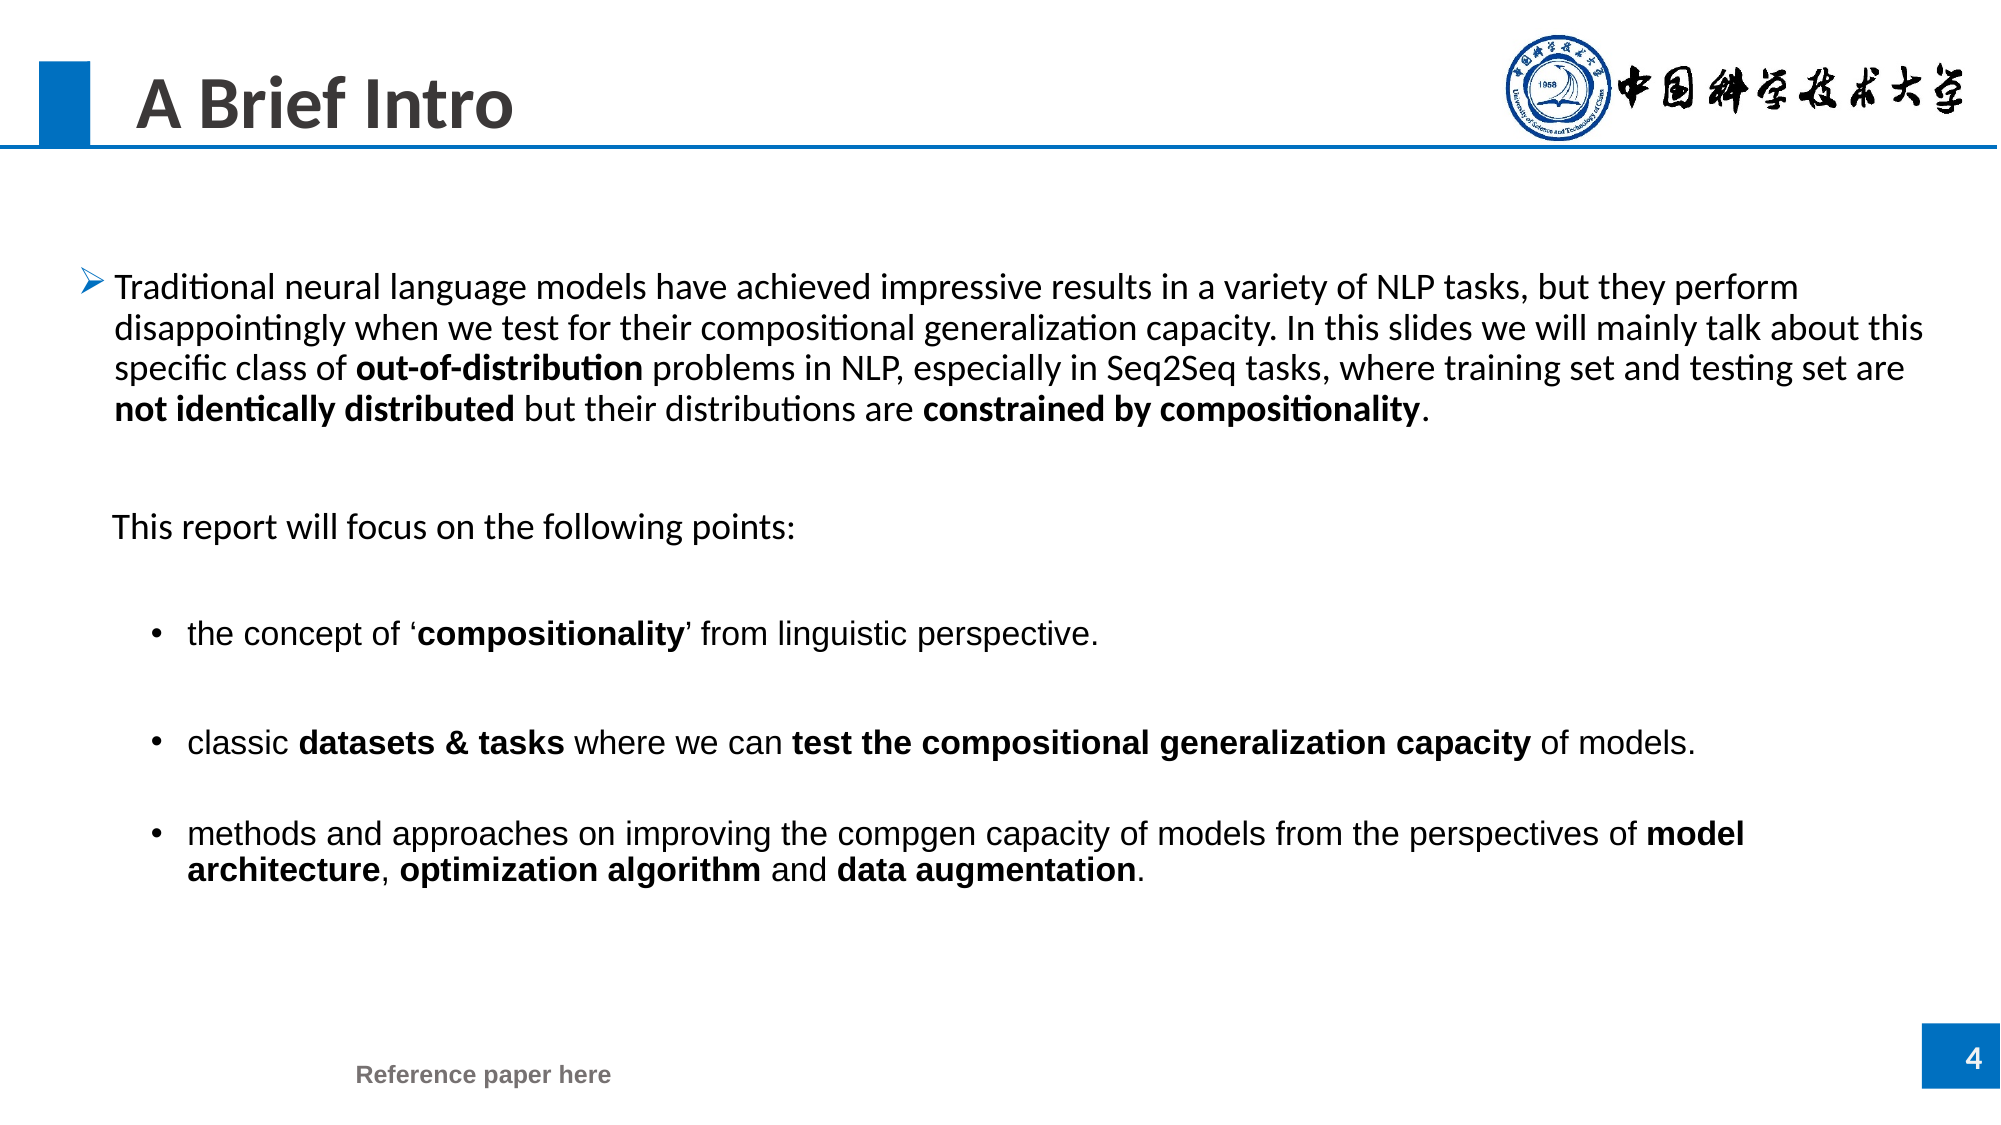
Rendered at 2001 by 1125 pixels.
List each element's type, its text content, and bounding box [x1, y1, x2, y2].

text_box Reference paper here [340, 1051, 1628, 1096]
slide_number 4 [1897, 1030, 1998, 1082]
picture [1502, 28, 1965, 145]
list Traditional neural language models have achieved impressive results in a variety of NLP tasks, but they perform disappointingly when we test for their compositional generalization capacity. In this slides we will mainly talk about this specific class of out-of-distribution problems in NLP, especially in Seq2Seq tasks, where training set and testing set are not identically distributed but their distributions are constrained by compositionality. This report will focus on the following points: the concept of ‘compositionality’ from linguistic perspective. classic datasets & tasks where we can test the compositional generalization capacity of models. methods and approaches on improving the compgen capacity of models from the perspectives of model architecture, optimization algorithm and data augmentation. [62, 196, 1950, 898]
title A Brief Intro [121, 51, 1734, 158]
